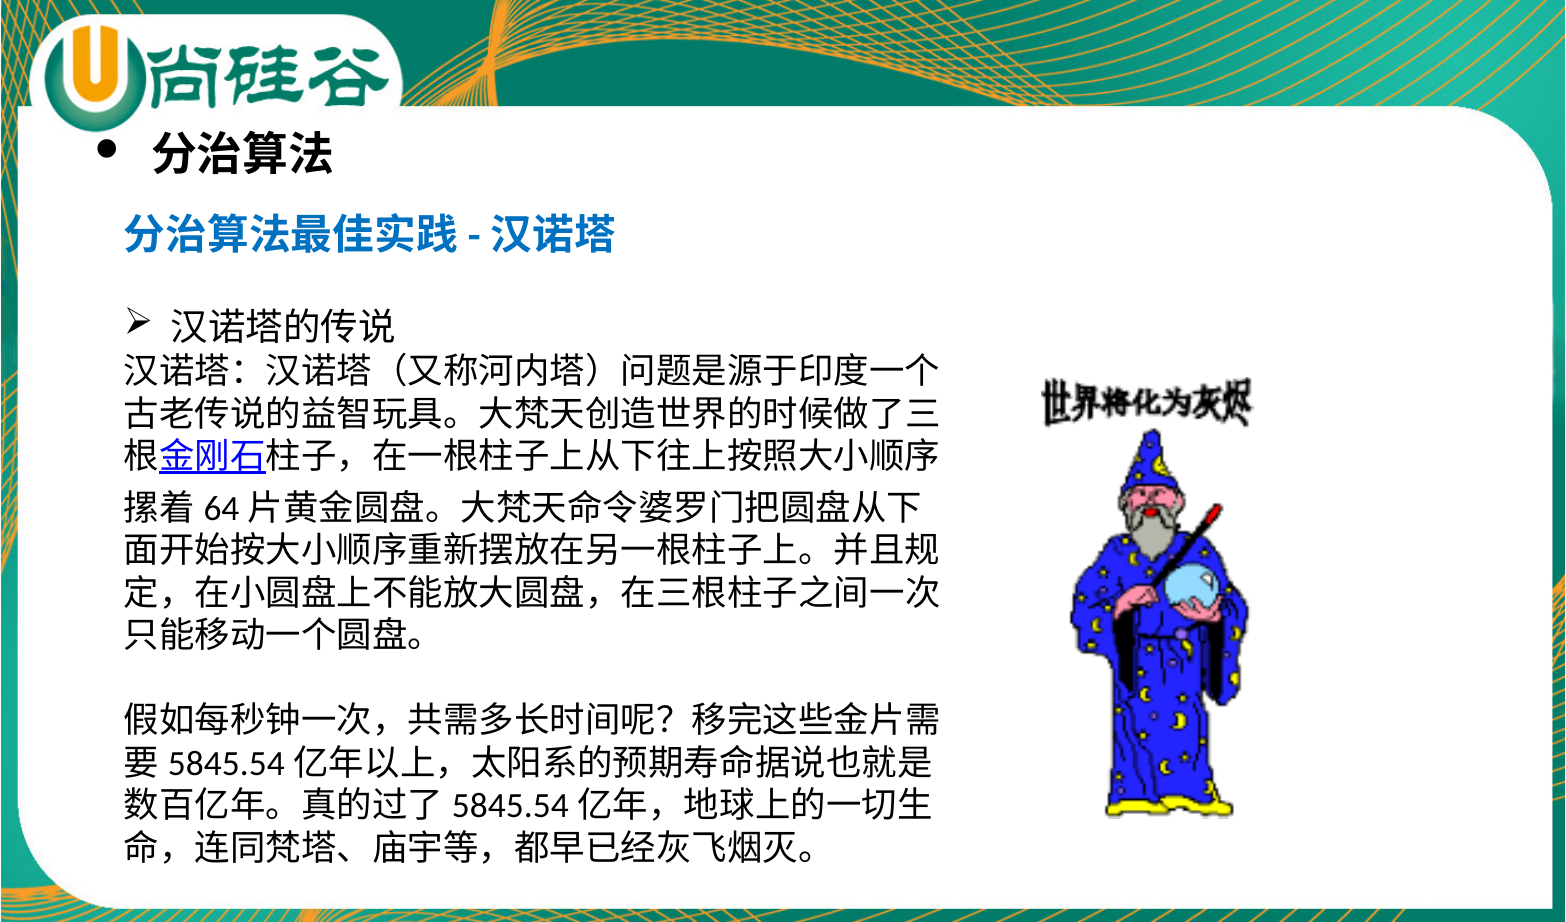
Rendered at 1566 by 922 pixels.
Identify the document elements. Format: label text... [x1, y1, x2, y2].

picture [0, 0, 1566, 922]
text_box 分治算法最佳实践-汉诺塔 汉诺塔的传说 汉诺塔：汉诺塔（又称河内塔）问题是源于印度一个古老传说的益智玩具。大梵天创造世界的时候做了三根金刚石柱子，在一根柱子上从下往上按照大小顺序摞着64片黄金圆盘。大梵天命令婆罗门把圆盘从下面开始按大小顺序重新摆放在另一根柱子上。并且规定，在小圆盘上不能放大圆盘，在三根柱子之间一次只能移动一个圆盘。 假如每秒钟一次，共需多长时间呢？移完这些金片需要5845.54亿年以上，太阳系的预期寿命据说也就是数百亿年。真的过了5845.54亿年，地球上的一切生命，连同梵塔、庙宇等，都早已经灰飞烟灭。 [109, 200, 972, 920]
text_box 分治算法 [79, 123, 1325, 188]
